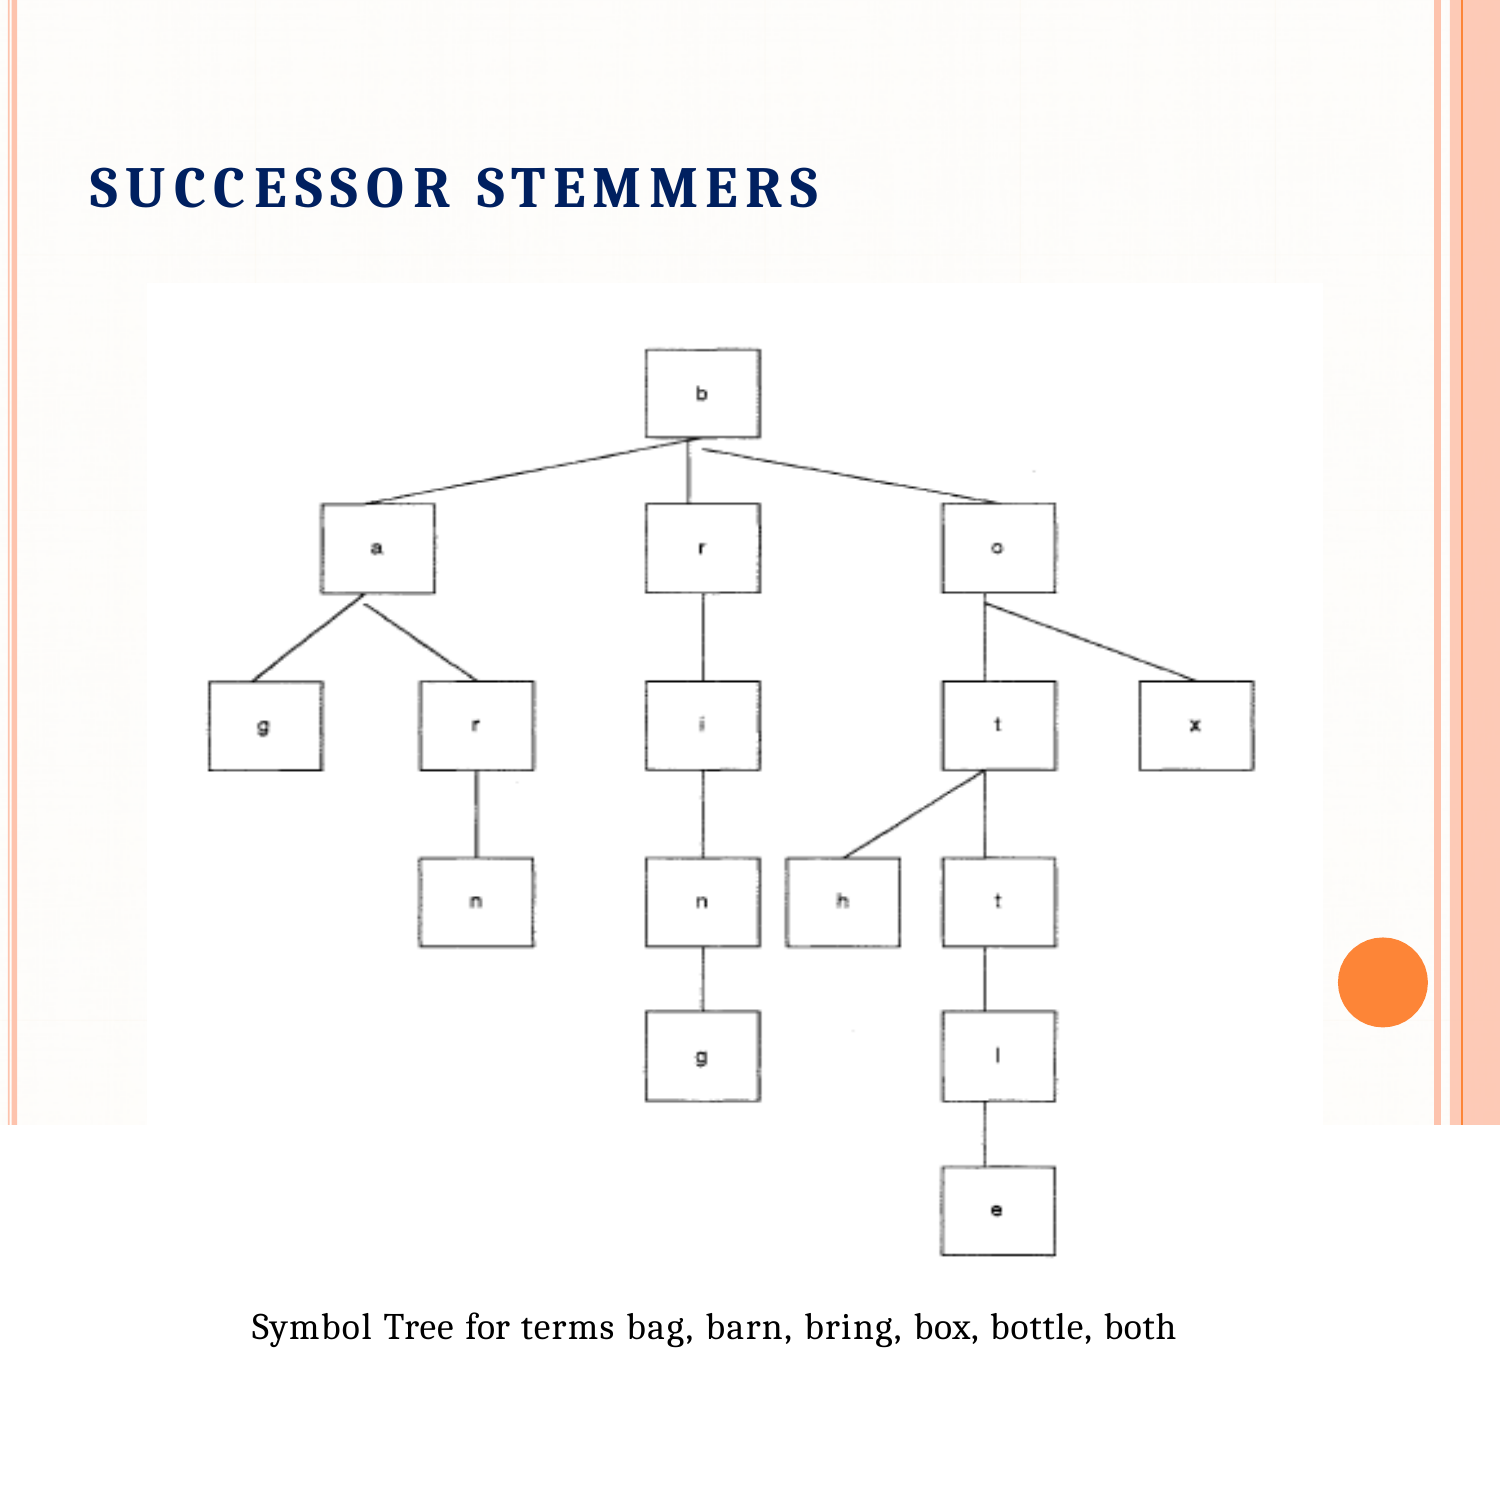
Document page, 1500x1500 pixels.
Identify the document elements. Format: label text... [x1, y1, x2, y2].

text_box Symbol Tree for terms bag, barn, bring, box, bottle, both [249, 1303, 1228, 1347]
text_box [0, 0, 1500, 1126]
picture [147, 283, 1324, 1297]
